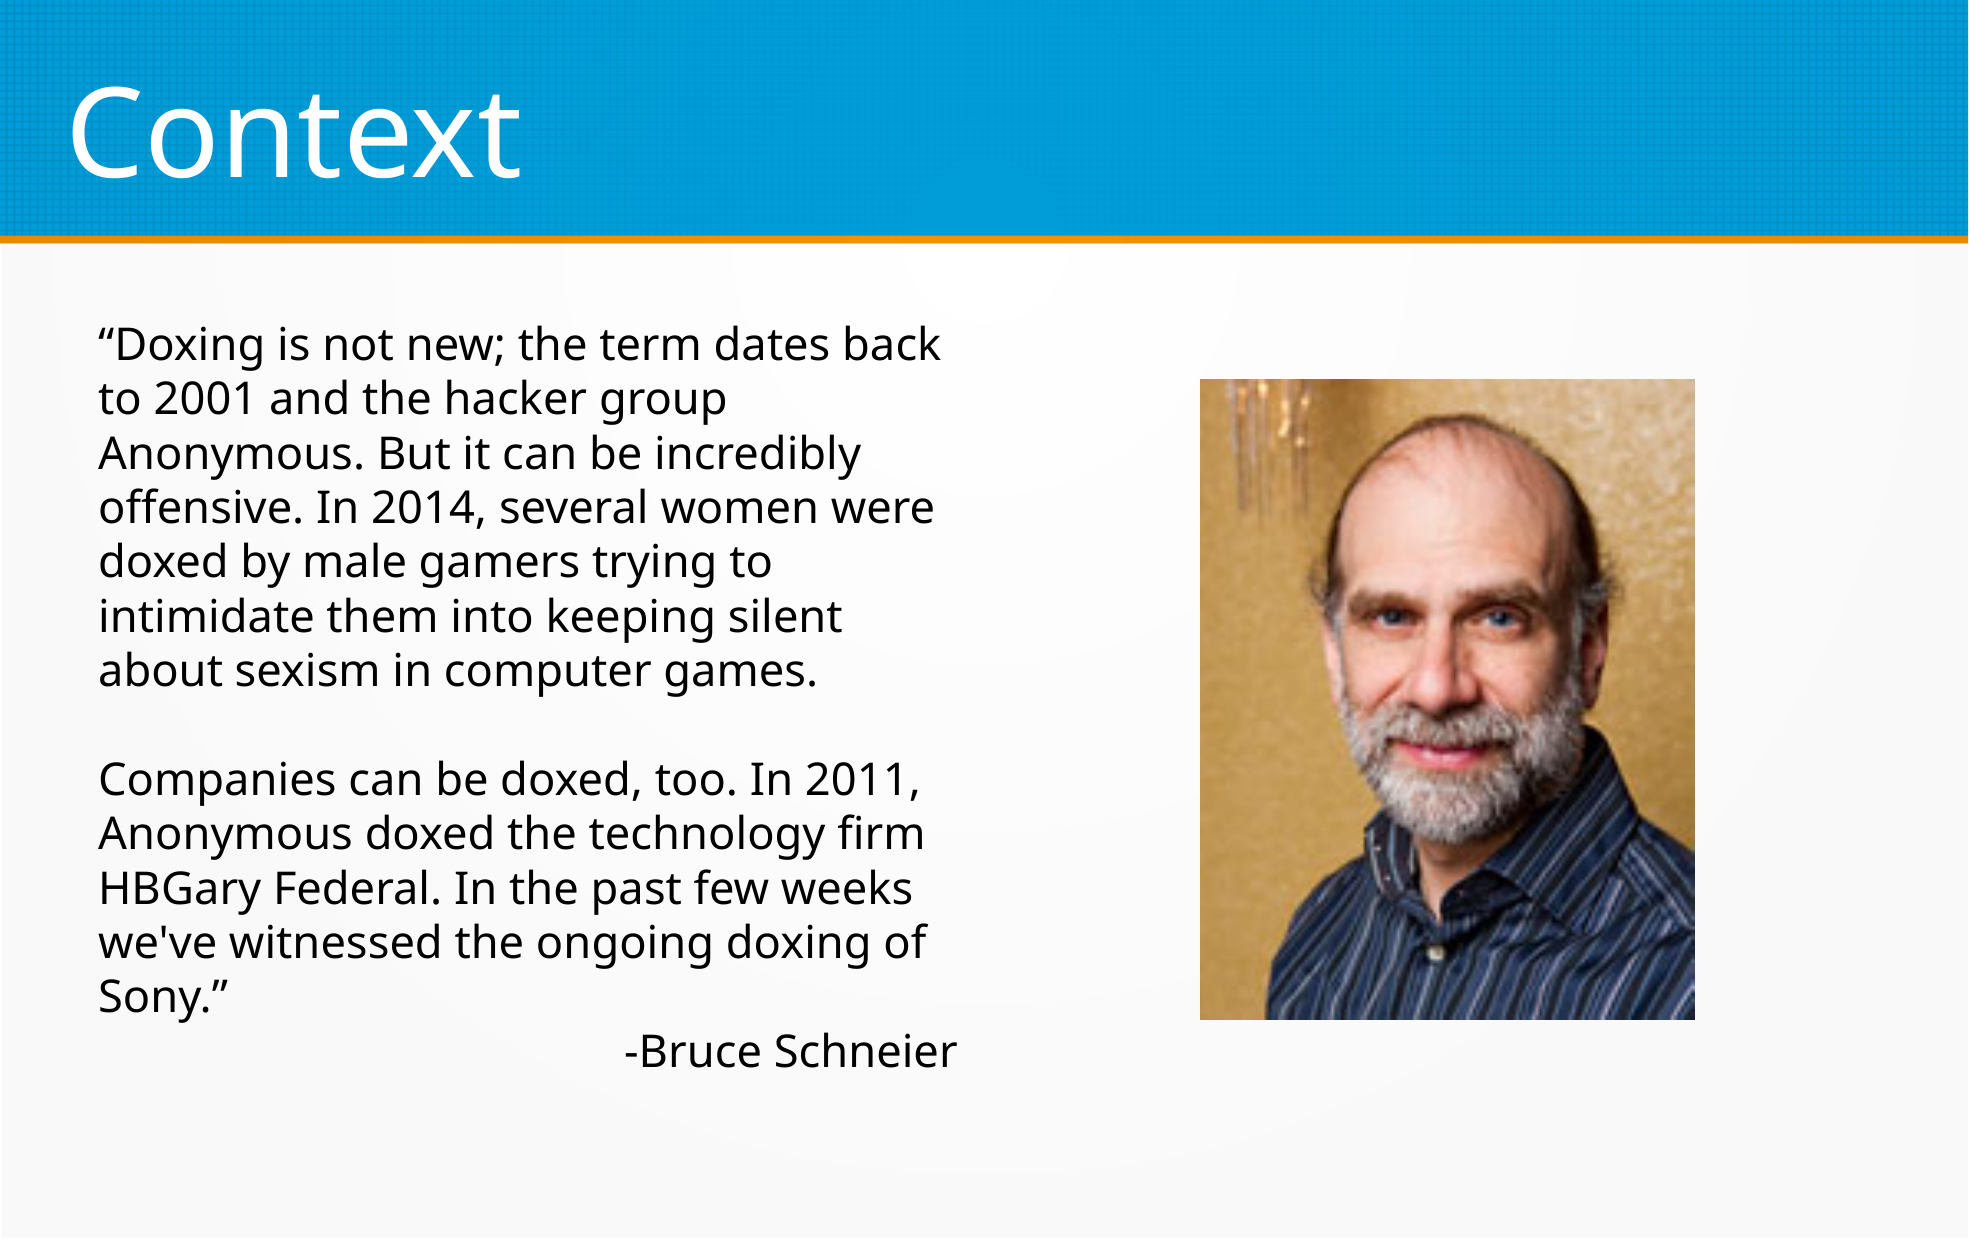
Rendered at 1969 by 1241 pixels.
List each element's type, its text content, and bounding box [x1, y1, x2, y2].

text_box [1000, 314, 1861, 1080]
picture [0, 236, 1969, 1241]
text_box “Doxing is not new; the term dates back to 2001 and the hacker group Anonymous. But it can be incredibly offensive. In 2014, several women were doxed by male gamers trying to intimidate them into keeping silent about sexism in computer games. Companies can be doxed, too. In 2011, Anonymous doxed the technology firm HBGary Federal. In the past few weeks we've witnessed the ongoing doxing of Sony.” -Bruce Schneier [98, 314, 958, 1080]
text_box Context [59, 0, 1155, 291]
